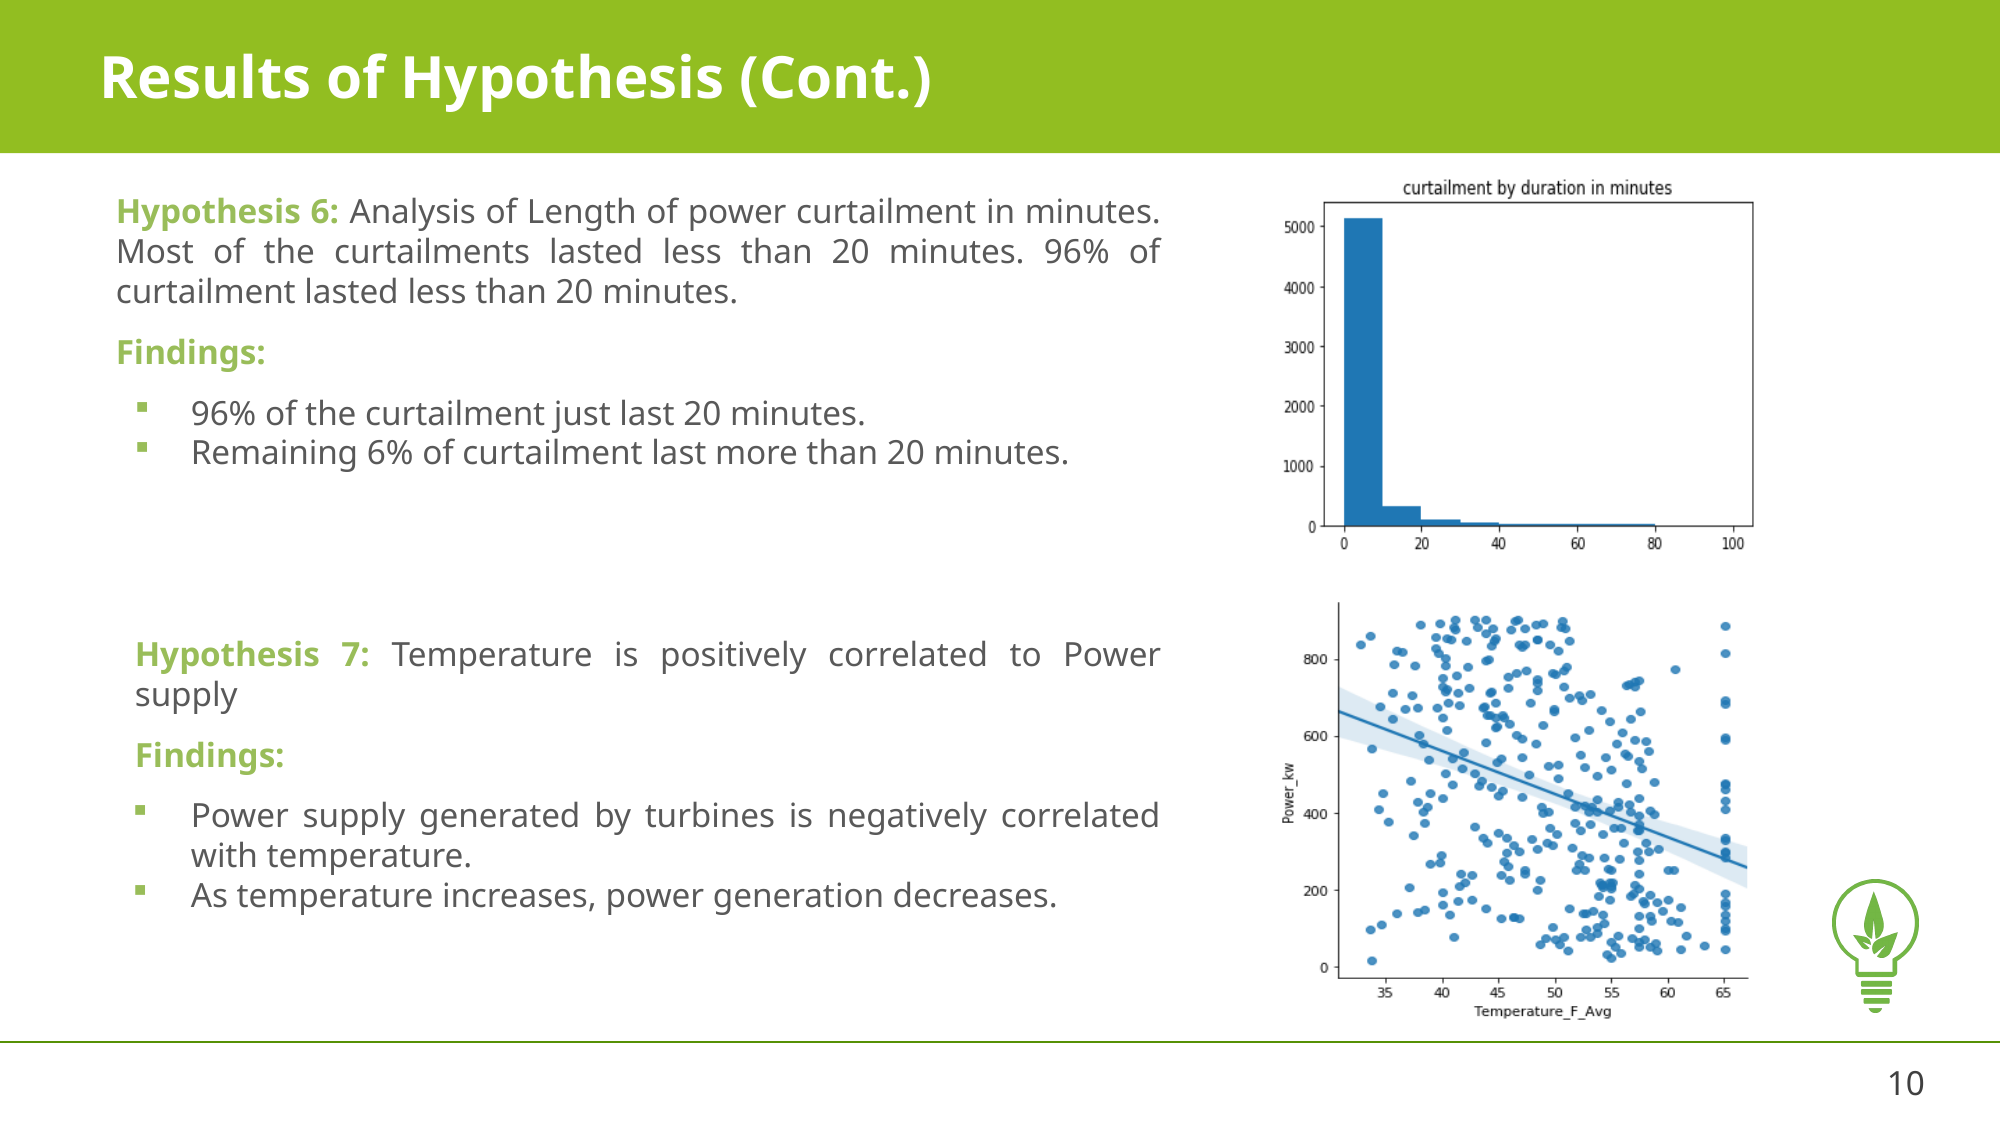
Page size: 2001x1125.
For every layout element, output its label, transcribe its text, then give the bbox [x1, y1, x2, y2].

text_box Hypothesis 6: Analysis of Length of power curtailment in minutes. Most of the curtailments lasted less than 20 minutes. 96% of curtailment lasted less than 20 minutes. Findings: 96% of the curtailment just last 20 minutes. Remaining 6% of curtailment last more than 20 minutes. Hypothesis 7: Temperature is positively correlated to Power supply Findings: Power supply generated by turbines is negatively correlated with temperature. As temperature increases, power generation decreases. [100, 182, 1178, 999]
text_box [0, 0, 2000, 155]
text_box Results of Hypothesis (Cont.) [84, 36, 1810, 124]
picture [1263, 159, 1943, 1037]
text_box 10 [1489, 1054, 1940, 1115]
